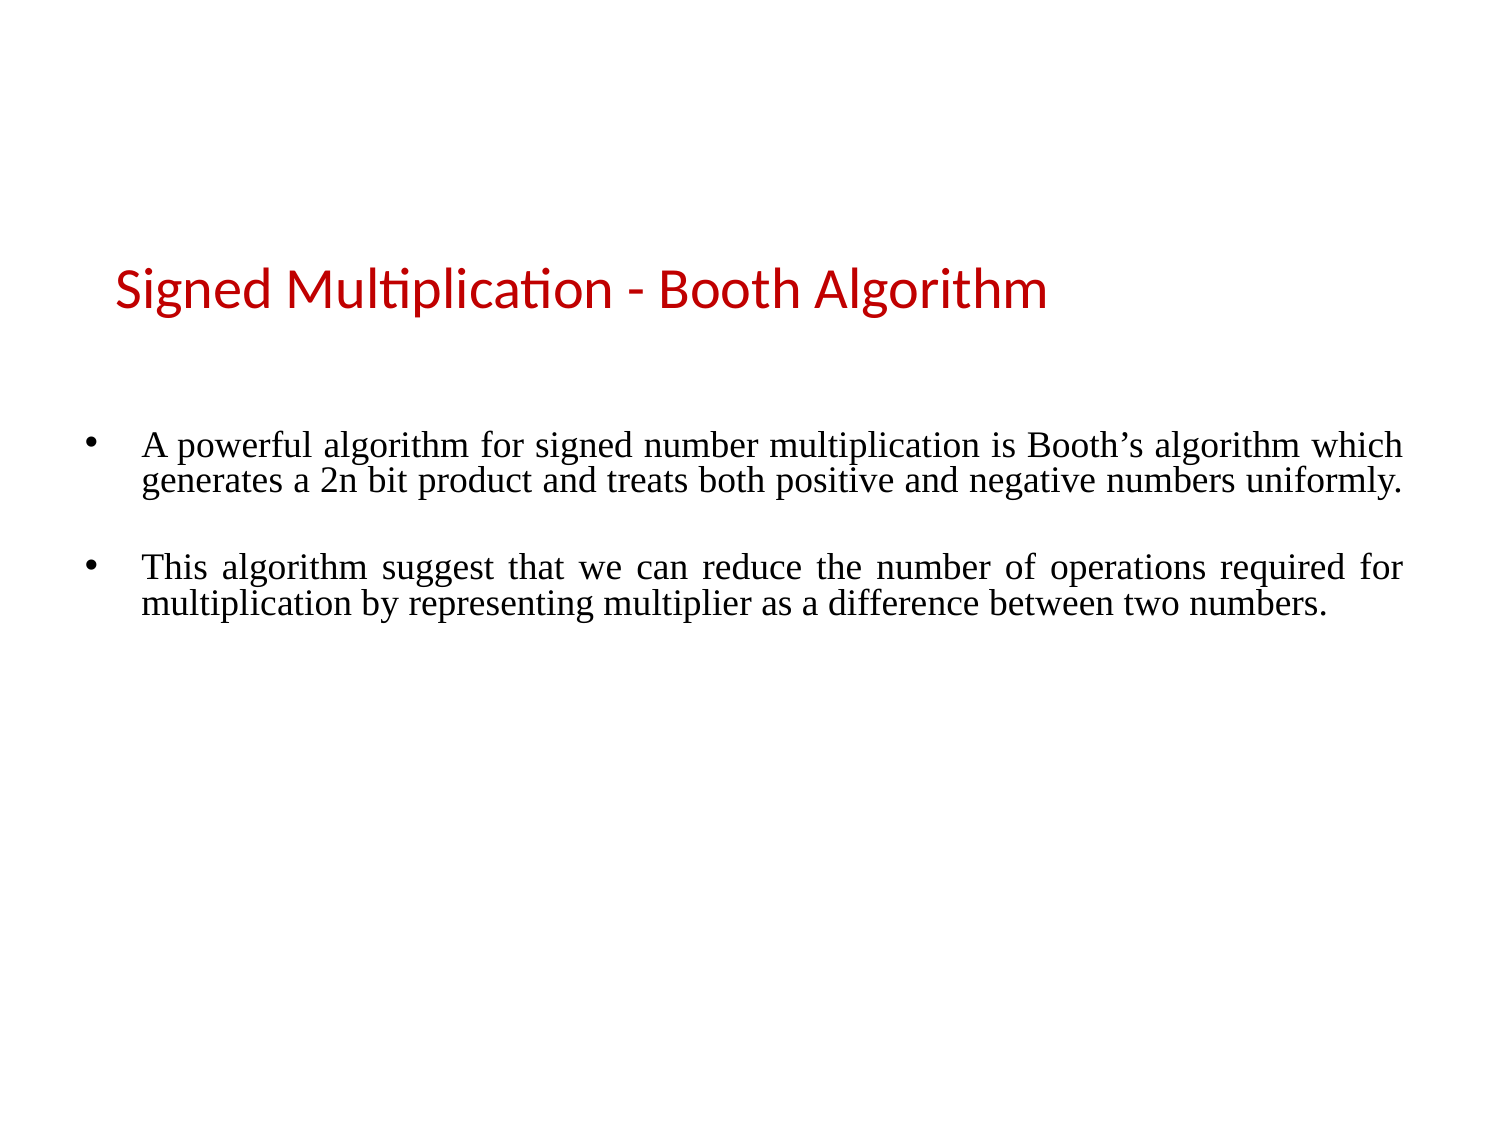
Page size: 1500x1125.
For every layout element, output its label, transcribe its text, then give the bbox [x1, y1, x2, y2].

list A powerful algorithm for signed number multiplication is Booth’s algorithm which generates a 2n bit product and treats both positive and negative numbers uniformly. This algorithm suggest that we can reduce the number of operations required for multiplication by representing multiplier as a difference between two numbers. [69, 420, 1420, 1125]
title Signed Multiplication - Booth Algorithm [100, 219, 1451, 350]
